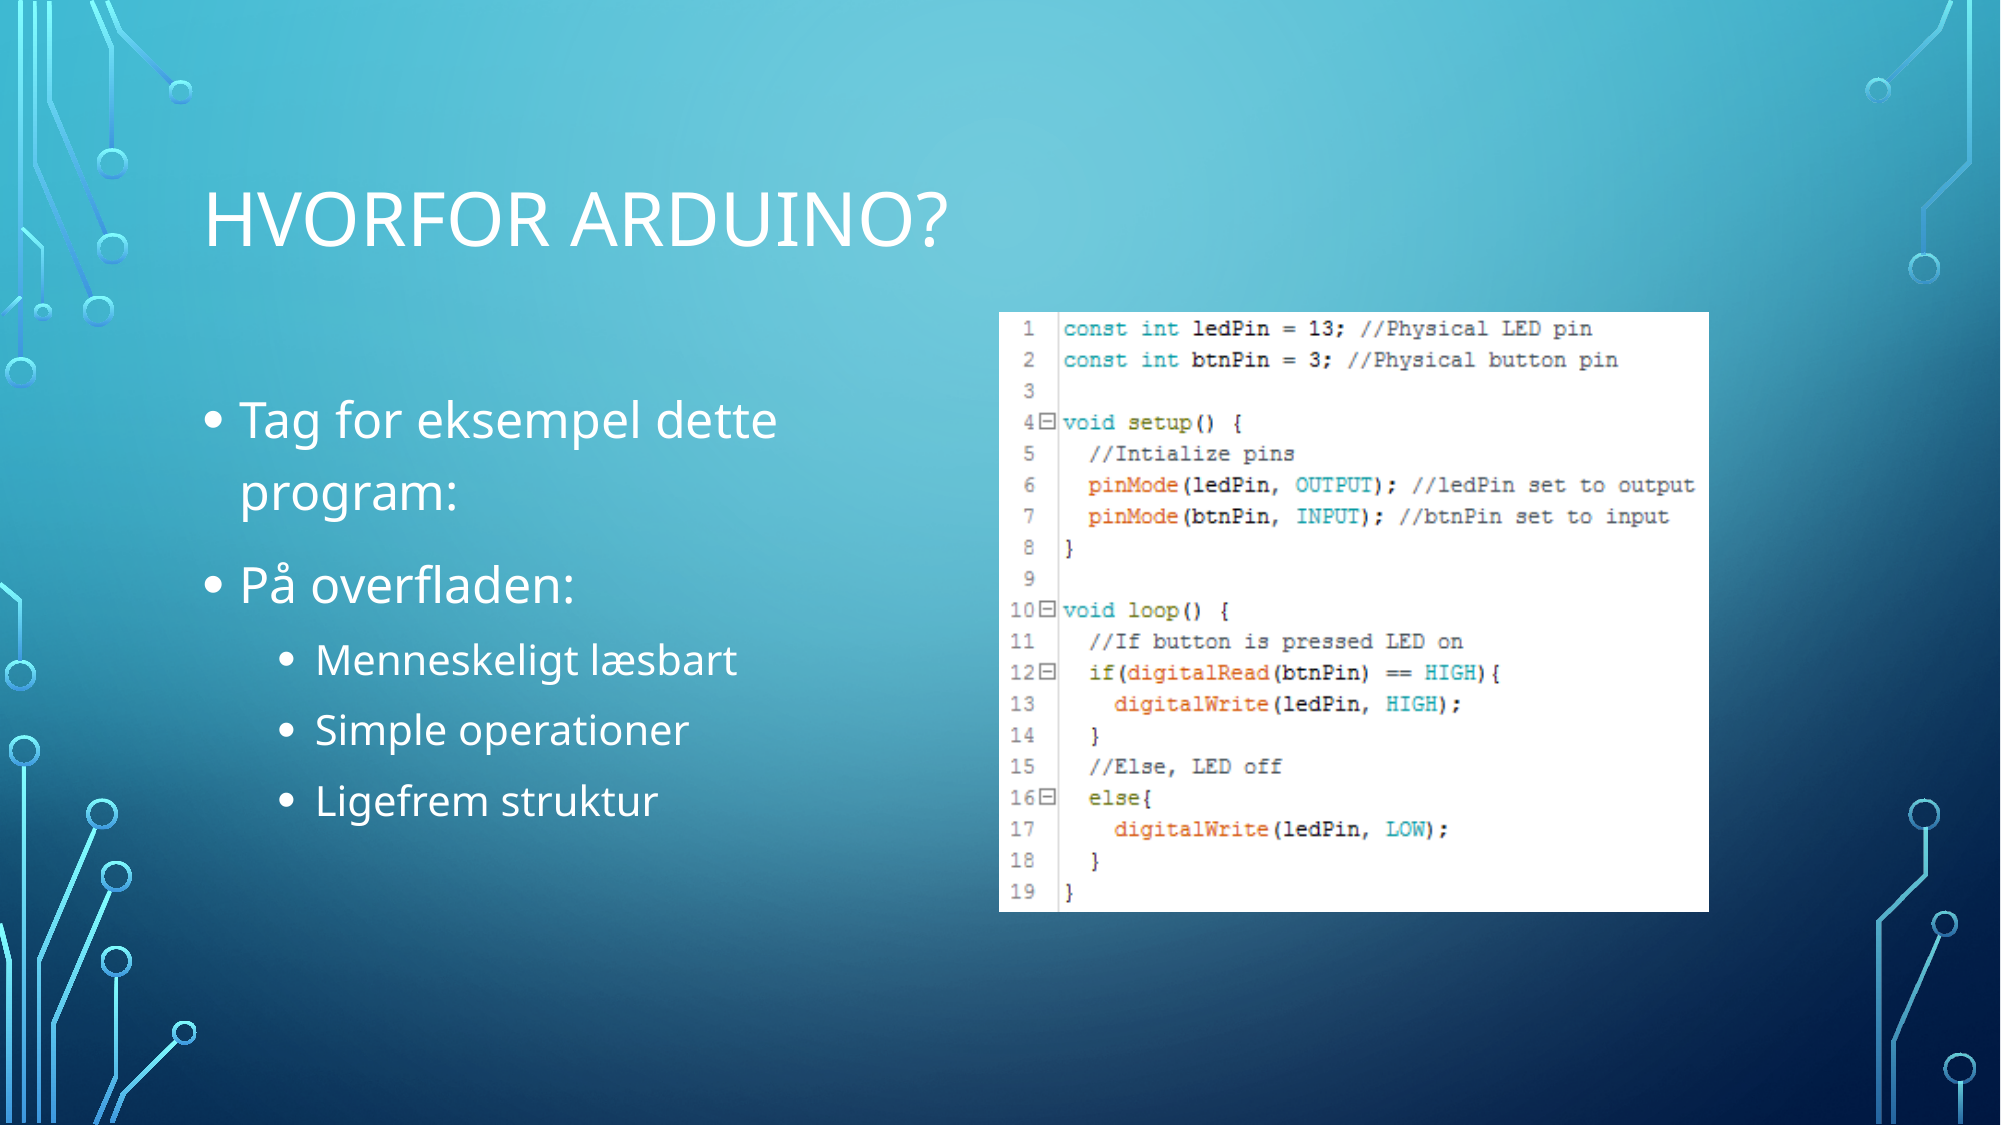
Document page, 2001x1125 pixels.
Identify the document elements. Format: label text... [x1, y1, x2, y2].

title Hvorfor Arduino? [187, 101, 1813, 344]
list Tag for eksempel dette program: På overfladen: Menneskeligt læsbart Simple operationer Ligefrem struktur [187, 369, 919, 950]
picture [999, 311, 1709, 913]
